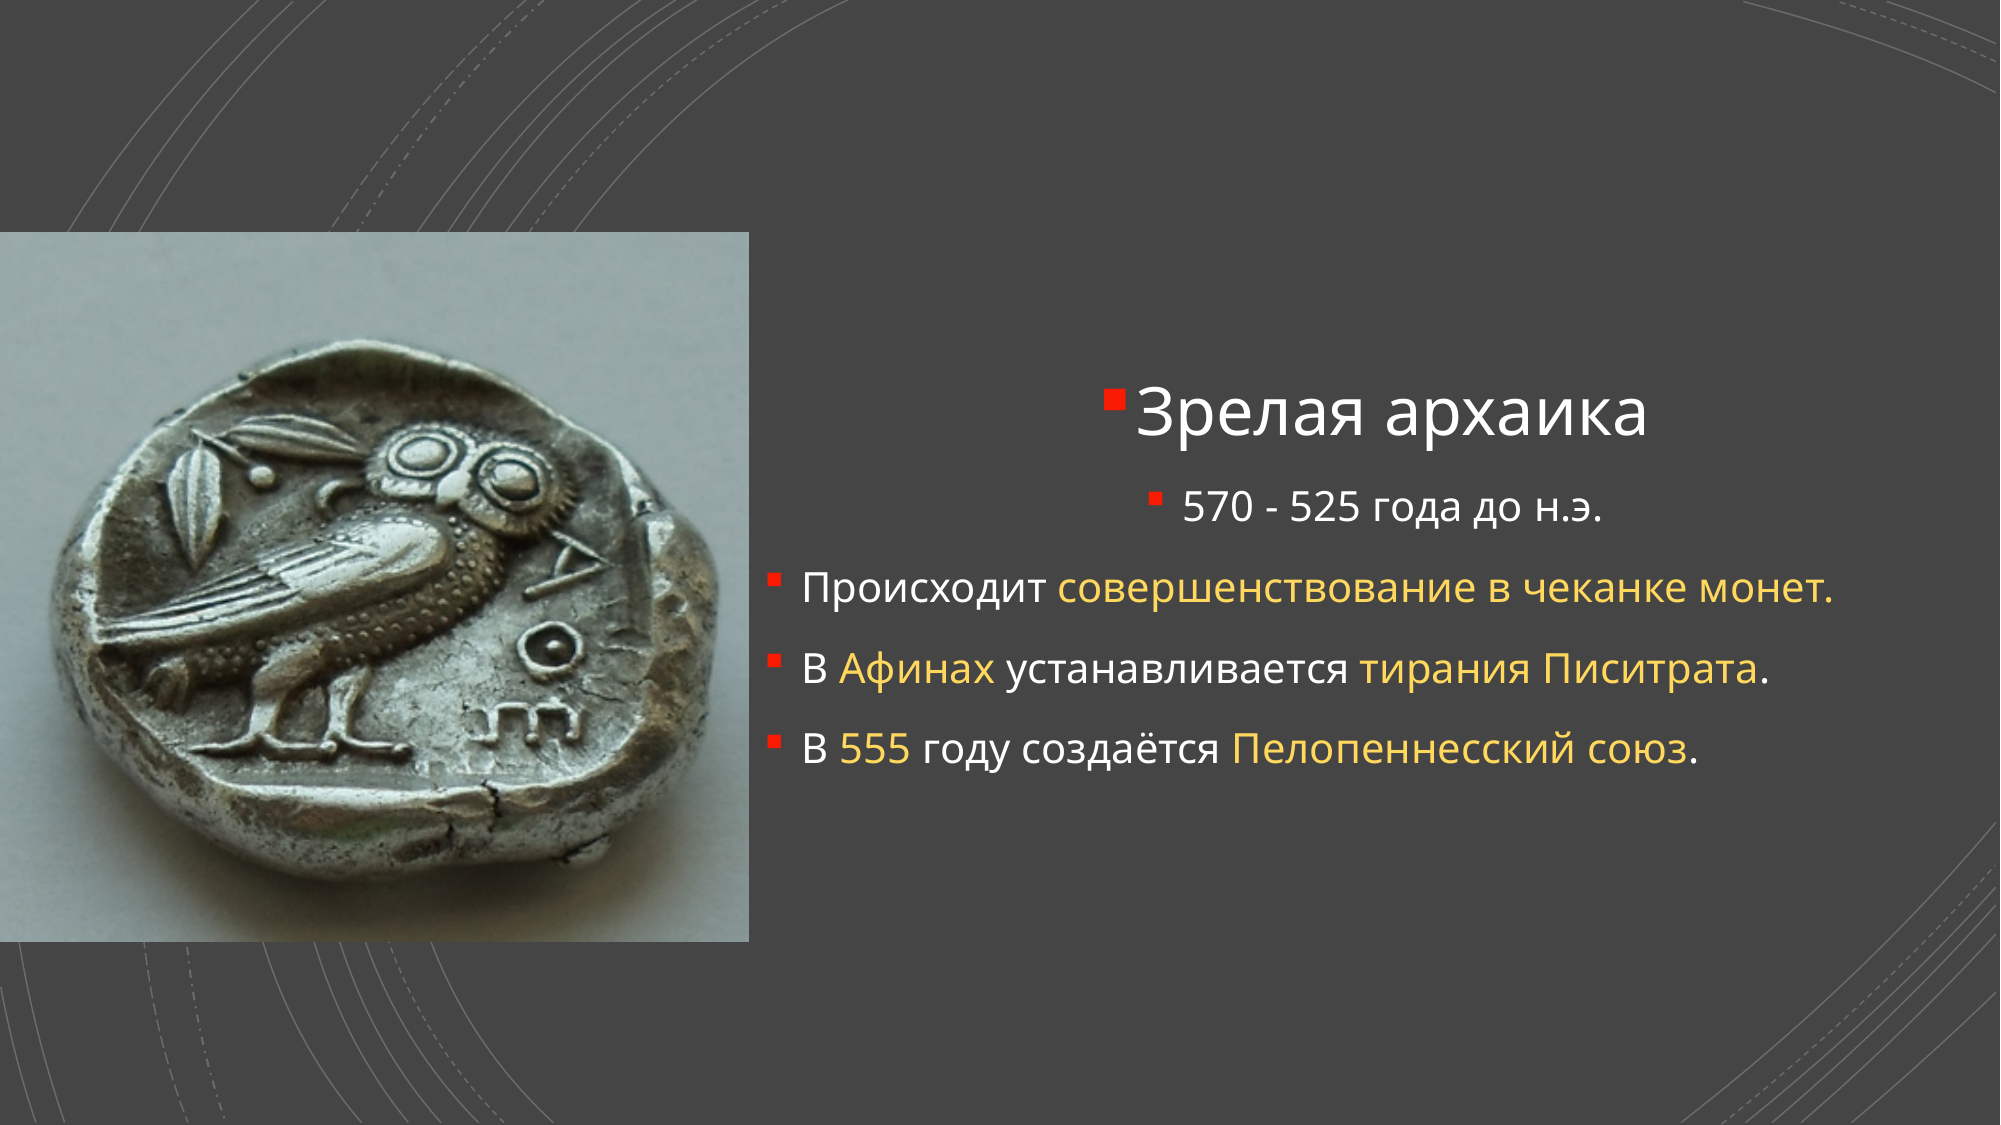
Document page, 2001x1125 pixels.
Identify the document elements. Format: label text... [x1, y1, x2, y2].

list Зрелая архаика 570 - 525 года до н.э. Происходит совершенствование в чеканке монет. В Афинах устанавливается тирания Писитрата. В 555 году создаётся Пелопеннесский союз. [748, 0, 2000, 1125]
picture [0, 232, 750, 942]
